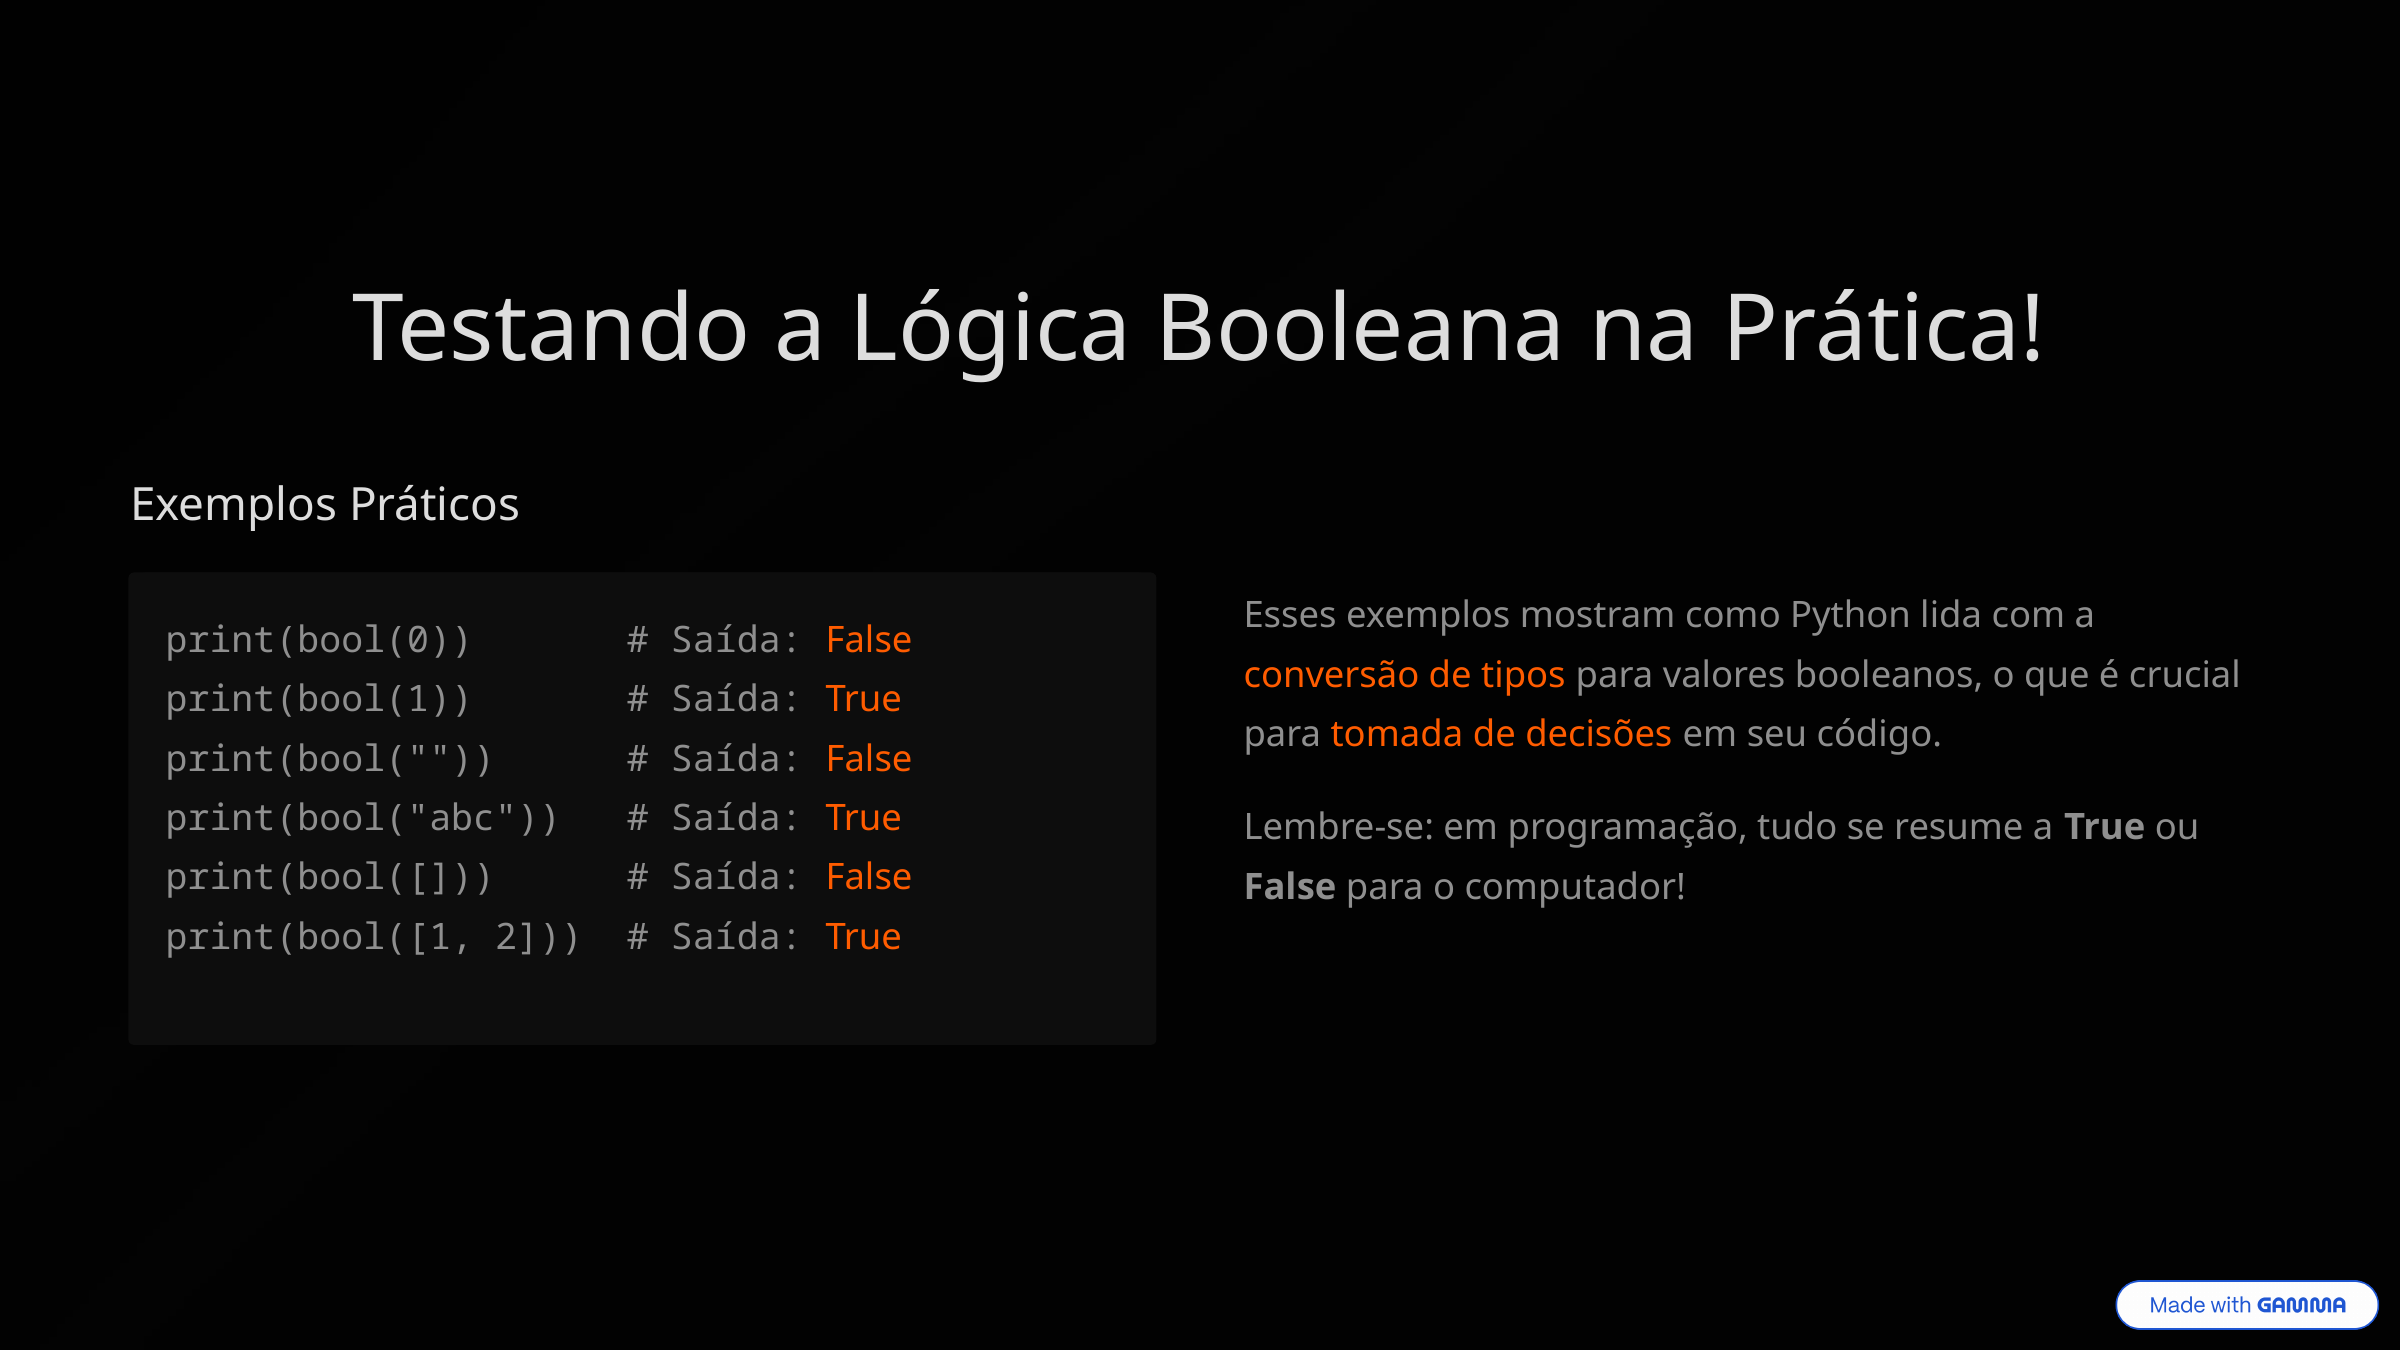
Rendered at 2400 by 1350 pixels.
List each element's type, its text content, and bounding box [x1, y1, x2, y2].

text_box Esses exemplos mostram como Python lida com a conversão de tipos para valores booleanos, o que é crucial para tomada de decisões em seu código. [1243, 575, 2268, 755]
text_box [128, 572, 1157, 1045]
text_box Testando a Lógica Booleana na Prática! [311, 263, 2088, 380]
text_box print(bool(0)) # Saída: False print(bool(1)) # Saída: True print(bool("")) # Saída: False print(bool("abc")) # Saída: True print(bool([])) # Saída: False print(bool([1, 2])) # Saída: True [165, 600, 1120, 1017]
text_box Exemplos Práticos [130, 472, 596, 531]
text_box Lembre-se: em programação, tudo se resume a True ou False para o computador! [1243, 787, 2268, 907]
picture [2106, 1271, 2389, 1339]
